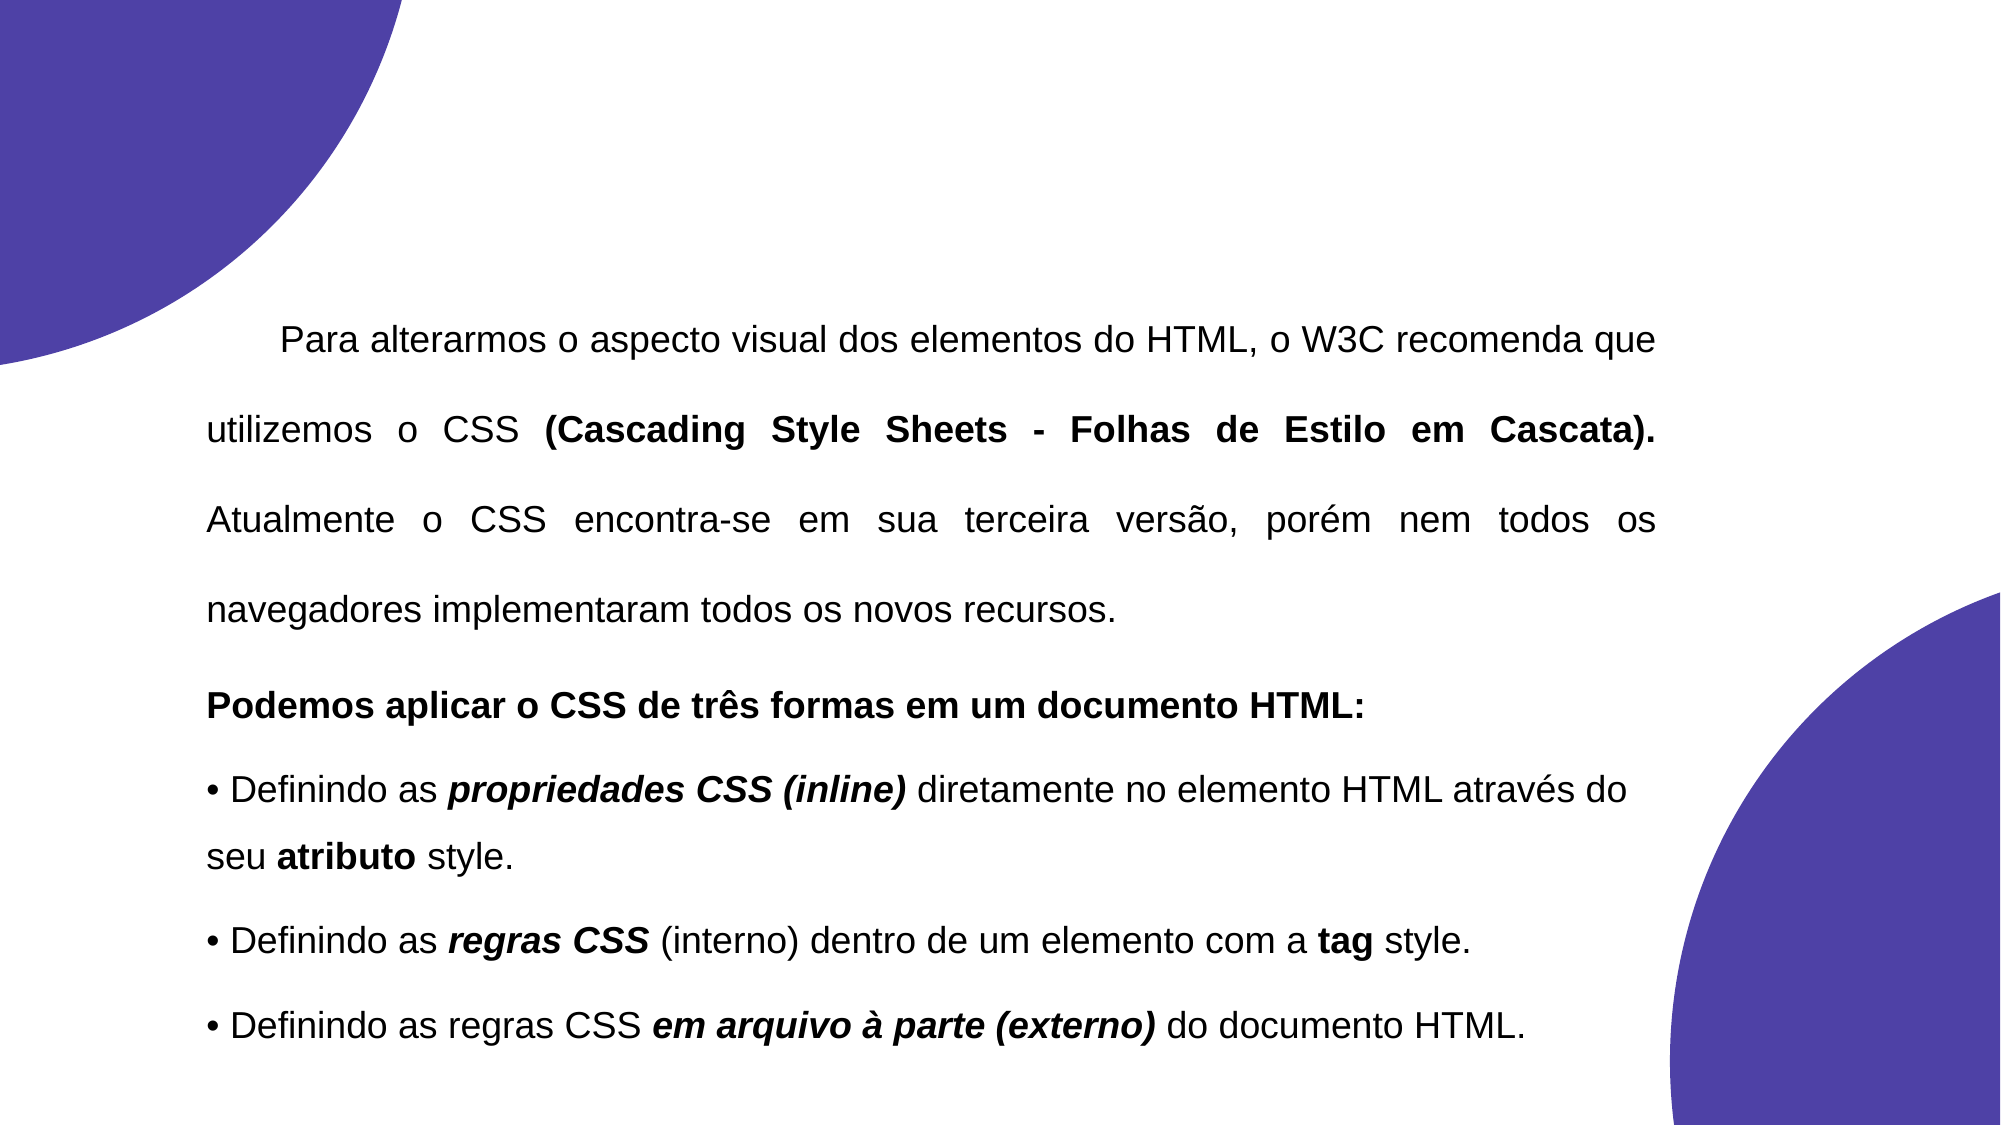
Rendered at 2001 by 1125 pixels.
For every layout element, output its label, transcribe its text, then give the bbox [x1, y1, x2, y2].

text_box Podemos aplicar o CSS de três formas em um documento HTML: • Definindo as propriedades CSS (inline) diretamente no elemento HTML através do seu atributo style. • Definindo as regras CSS (interno) dentro de um elemento com a tag style. • Definindo as regras CSS em arquivo à parte (externo) do documento HTML. [191, 650, 1672, 1053]
text_box Para alterarmos o aspecto visual dos elementos do HTML, o W3C recomenda que utilizemos o CSS (Cascading Style Sheets - Folhas de Estilo em Cascata). Atualmente o CSS encontra-se em sua terceira versão, porém nem todos os navegadores implementaram todos os novos recursos. [191, 263, 1672, 638]
